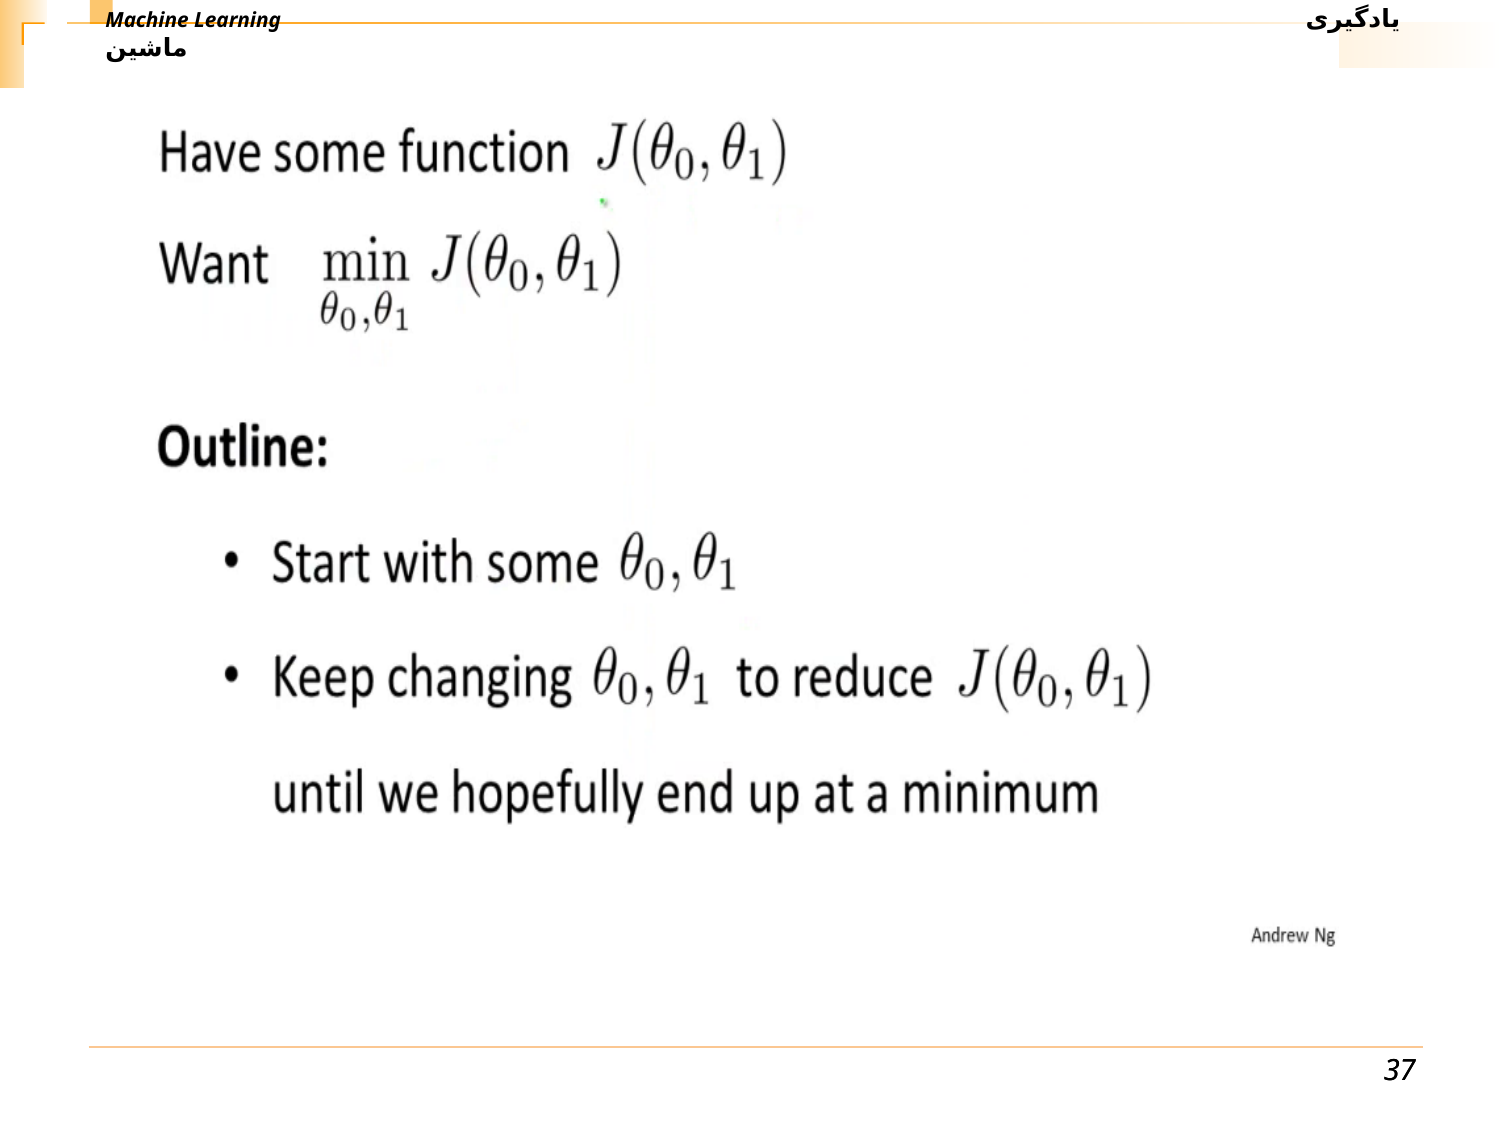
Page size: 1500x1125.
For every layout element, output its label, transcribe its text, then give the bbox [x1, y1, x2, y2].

text_box Machine Learning یادگیری ماشین [90, 22, 1471, 70]
picture [24, 24, 1340, 951]
text_box 37 [1080, 1023, 1431, 1099]
